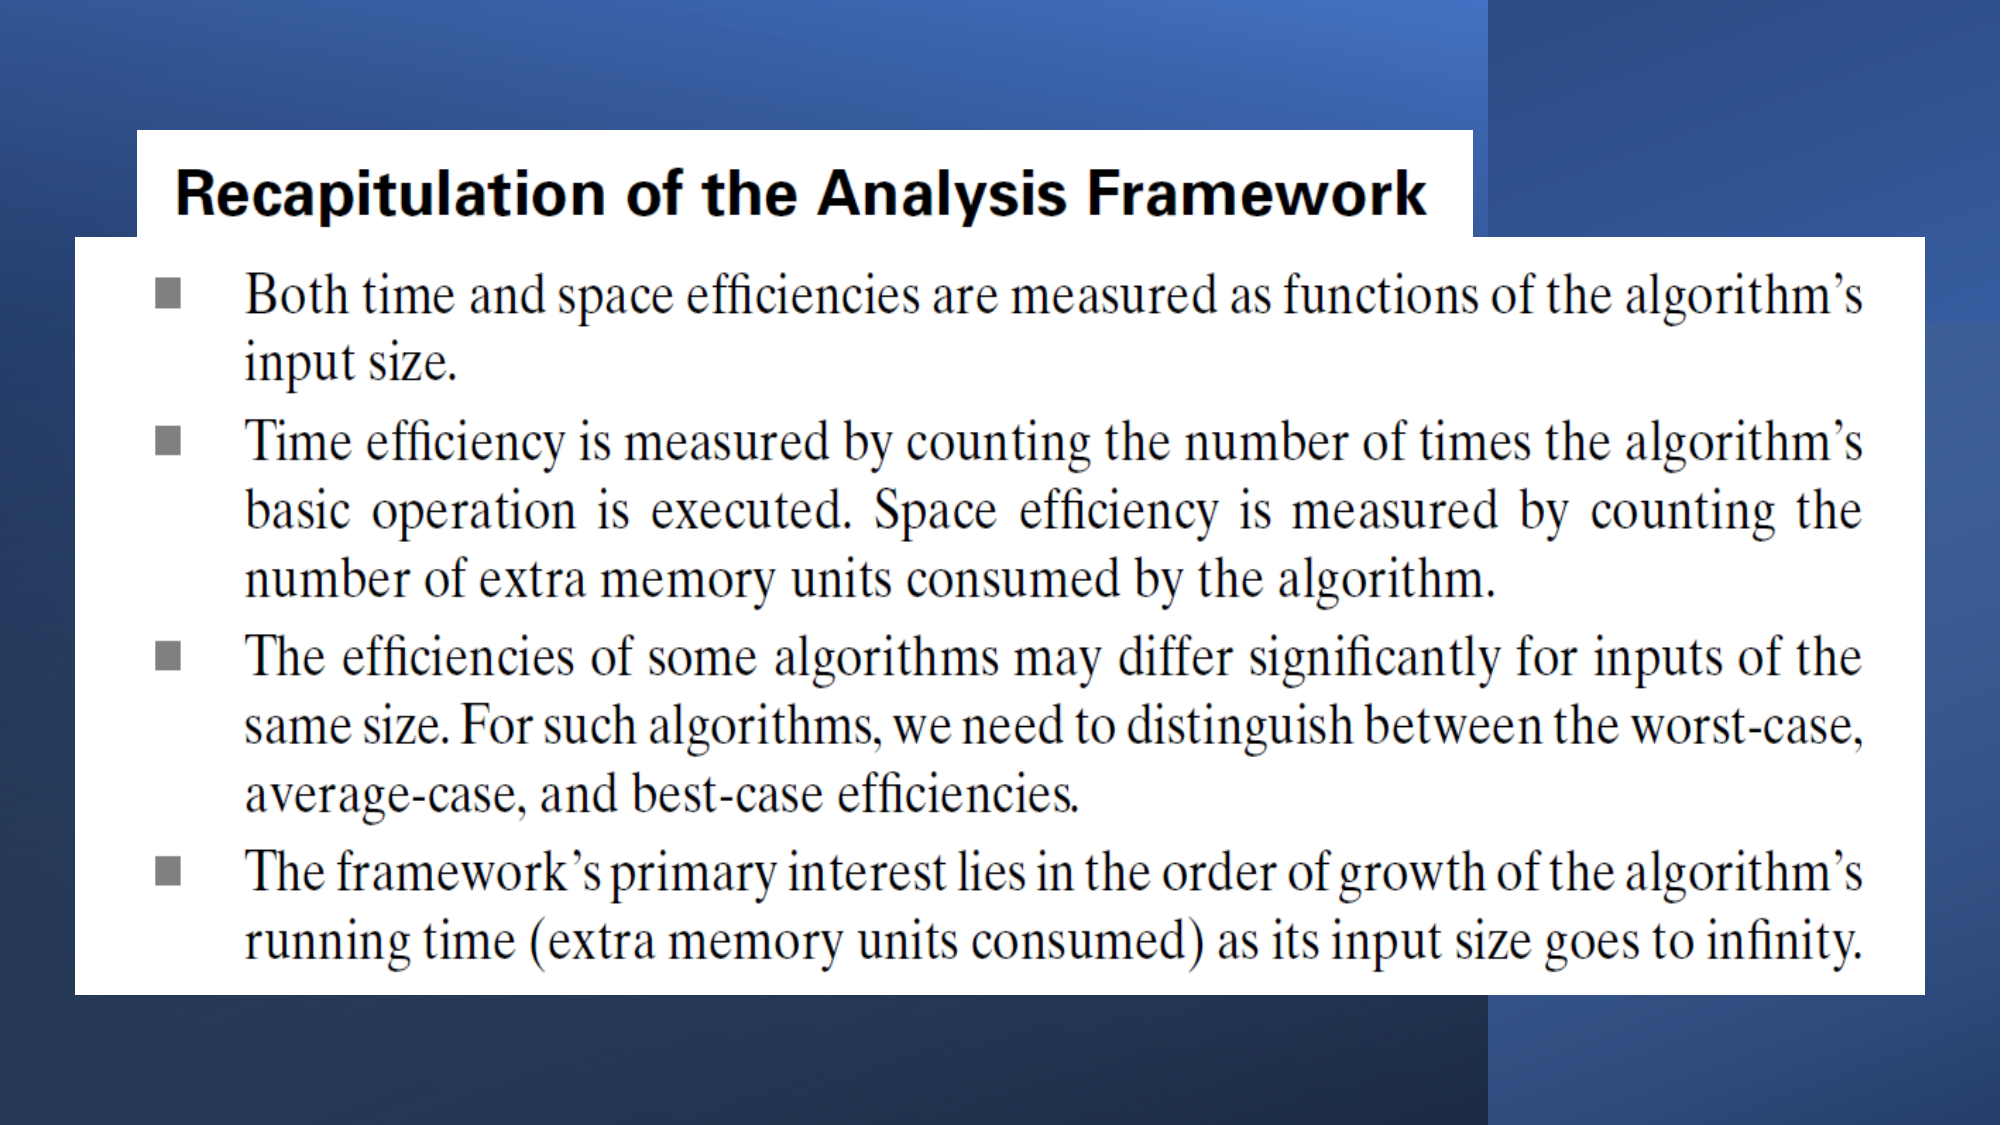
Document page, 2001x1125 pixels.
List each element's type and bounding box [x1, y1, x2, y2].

text_box [0, 0, 1489, 321]
text_box [1489, 0, 2000, 321]
text_box [0, 321, 2000, 1125]
picture [74, 130, 1925, 995]
